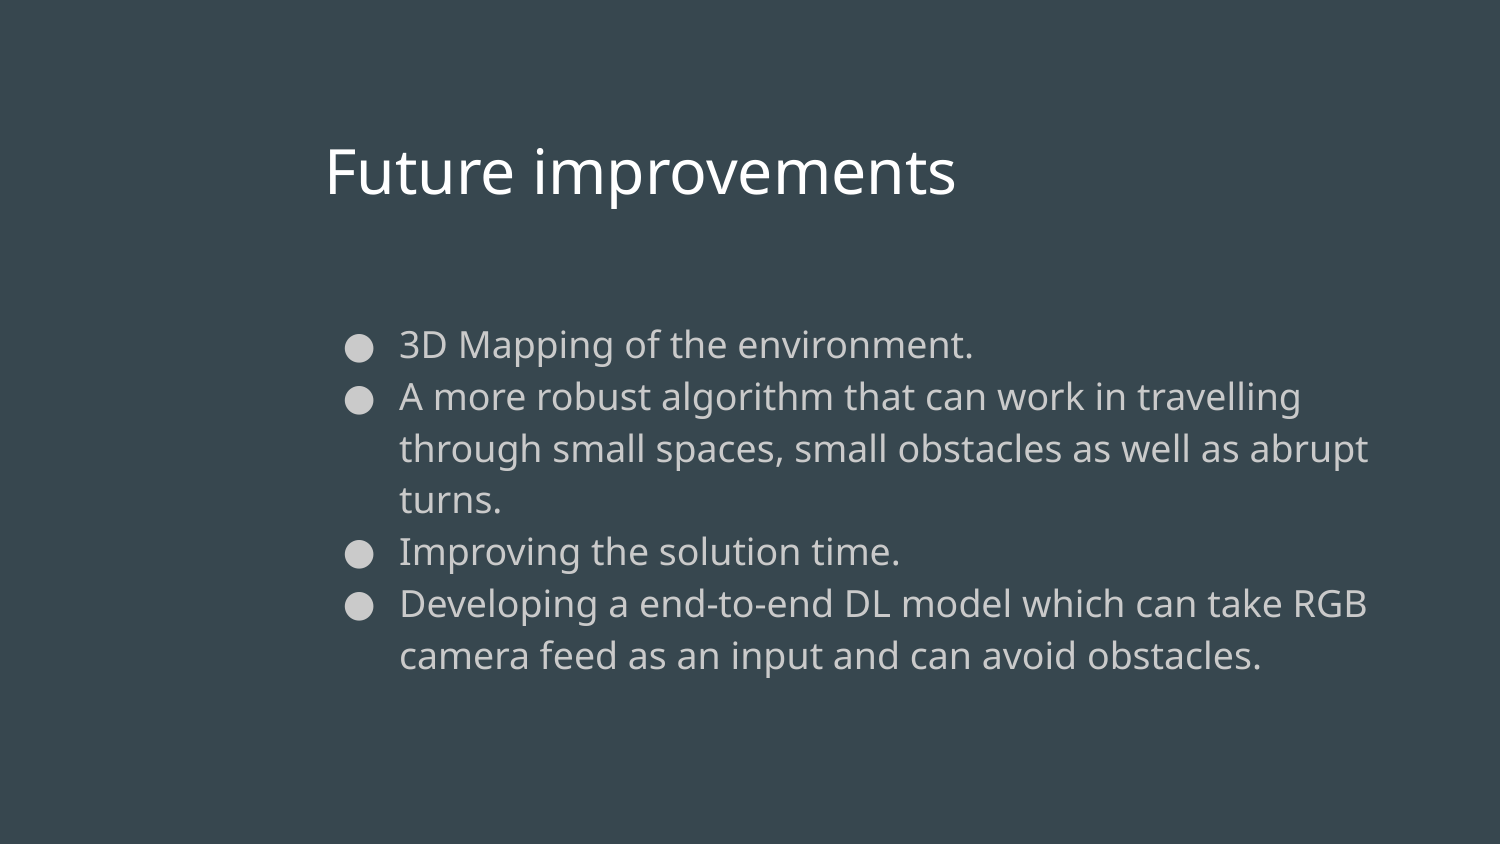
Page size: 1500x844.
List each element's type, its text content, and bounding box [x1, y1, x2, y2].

title Future improvements [309, 116, 1449, 281]
list 3D Mapping of the environment. A more robust algorithm that can work in travelling through small spaces, small obstacles as well as abrupt turns. Improving the solution time. Developing a end-to-end DL model which can take RGB camera feed as an input and can avoid obstacles. [309, 299, 1449, 750]
